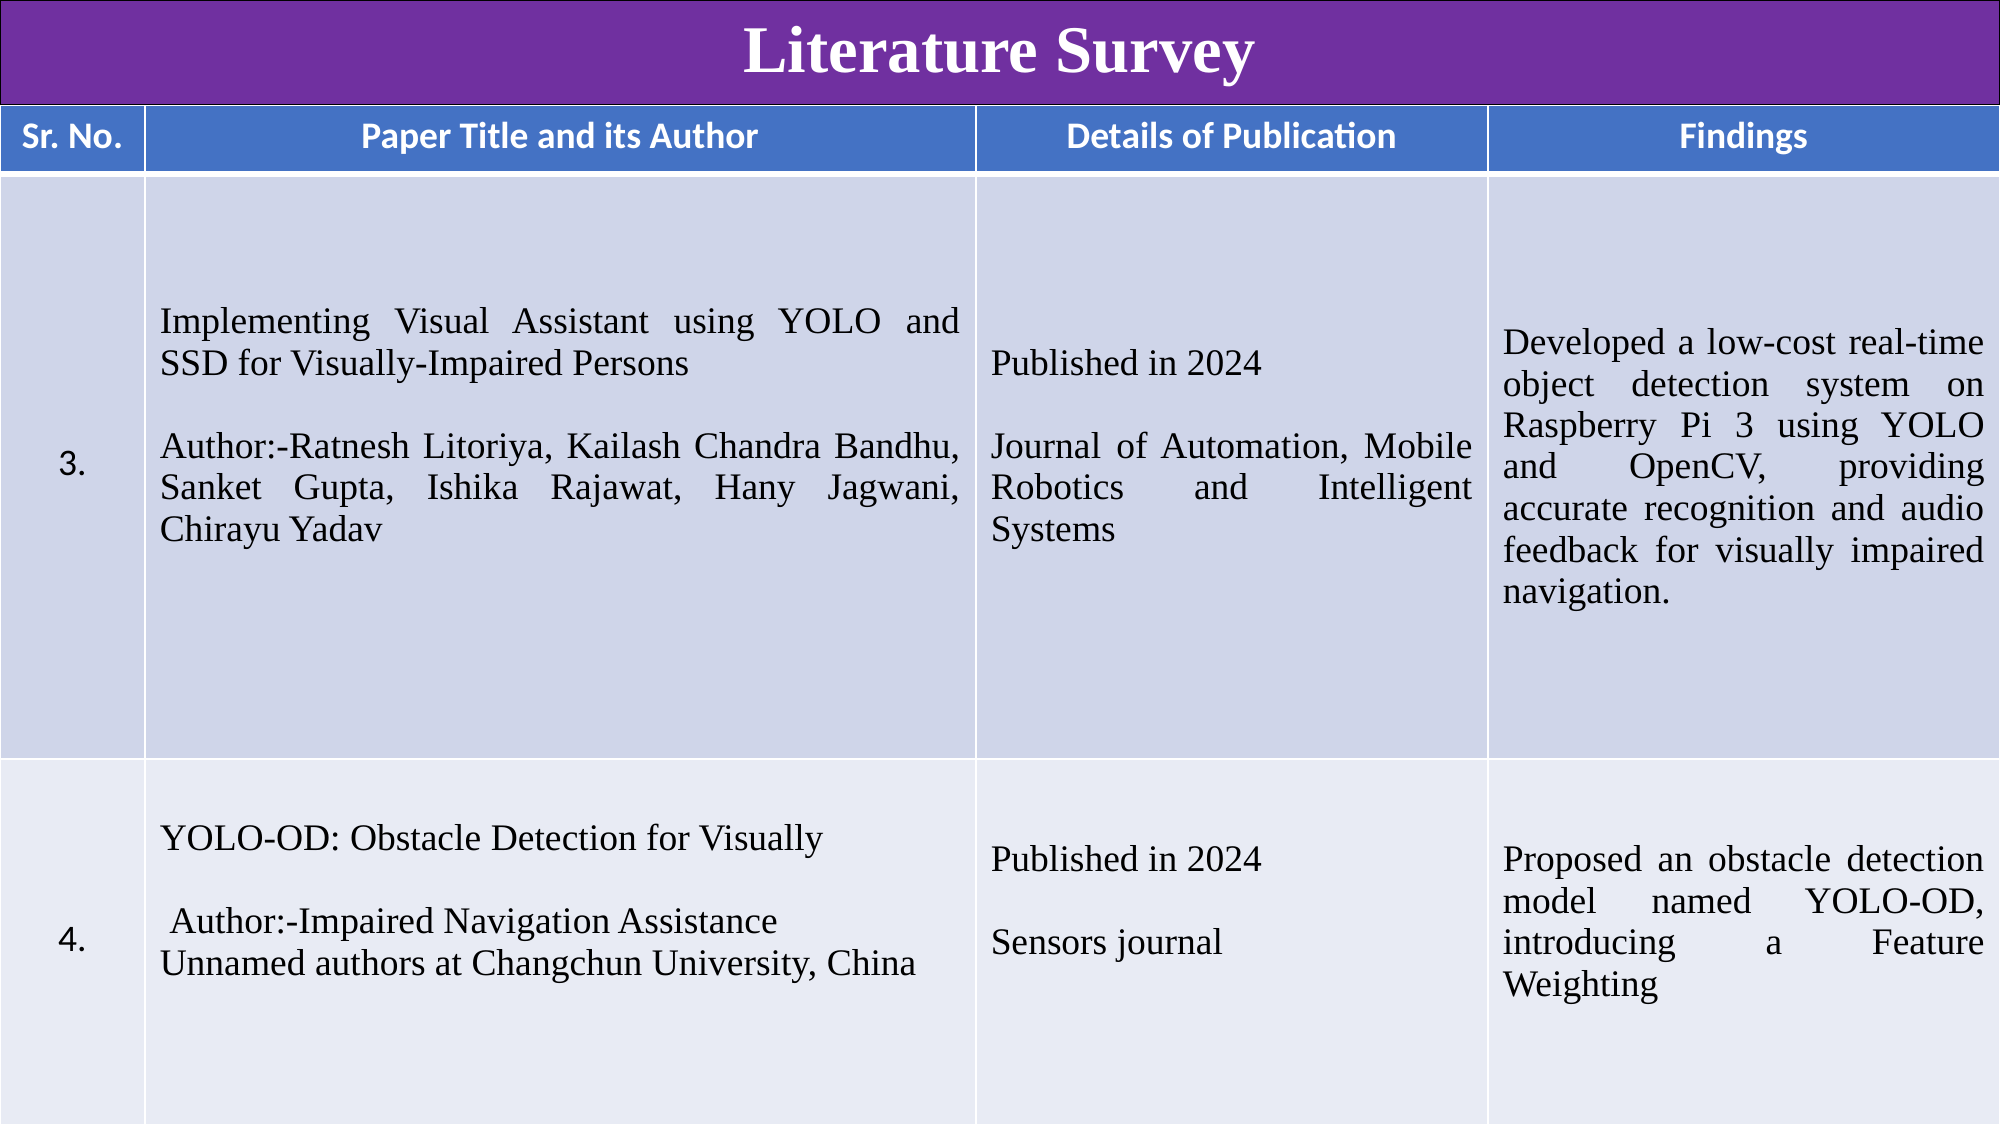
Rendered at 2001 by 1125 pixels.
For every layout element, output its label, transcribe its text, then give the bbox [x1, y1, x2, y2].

table_header Details of Publication [977, 106, 1487, 171]
table_header Sr. No. [1, 106, 144, 171]
table_header Findings [1489, 106, 1999, 171]
table_cell Developed a low-cost real-time object detection system on Raspberry Pi 3 using YOLO and OpenCV, providing accurate recognition and audio feedback for visually impaired navigation. [1489, 177, 1999, 758]
table_cell Implementing Visual Assistant using YOLO and SSD for Visually-Impaired Persons Author:-Ratnesh Litoriya, Kailash Chandra Bandhu, Sanket Gupta, Ishika Rajawat, Hany Jagwani, Chirayu Yadav [146, 177, 975, 758]
table_cell 3. [1, 177, 144, 758]
table_cell YOLO-OD: Obstacle Detection for Visually Author:-Impaired Navigation Assistance Unnamed authors at Changchun University, China [146, 760, 975, 1124]
table_cell 4. [1, 760, 144, 1124]
table_cell Published in 2024 Sensors journal [977, 760, 1487, 1124]
table_header Paper Title and its Author [146, 106, 975, 171]
table_cell Published in 2024 Journal of Automation, Mobile Robotics and Intelligent Systems [977, 177, 1487, 758]
table_cell Proposed an obstacle detection model named YOLO-OD, introducing a Feature Weighting [1489, 760, 1999, 1124]
text_box Literature Survey [0, 0, 2000, 105]
